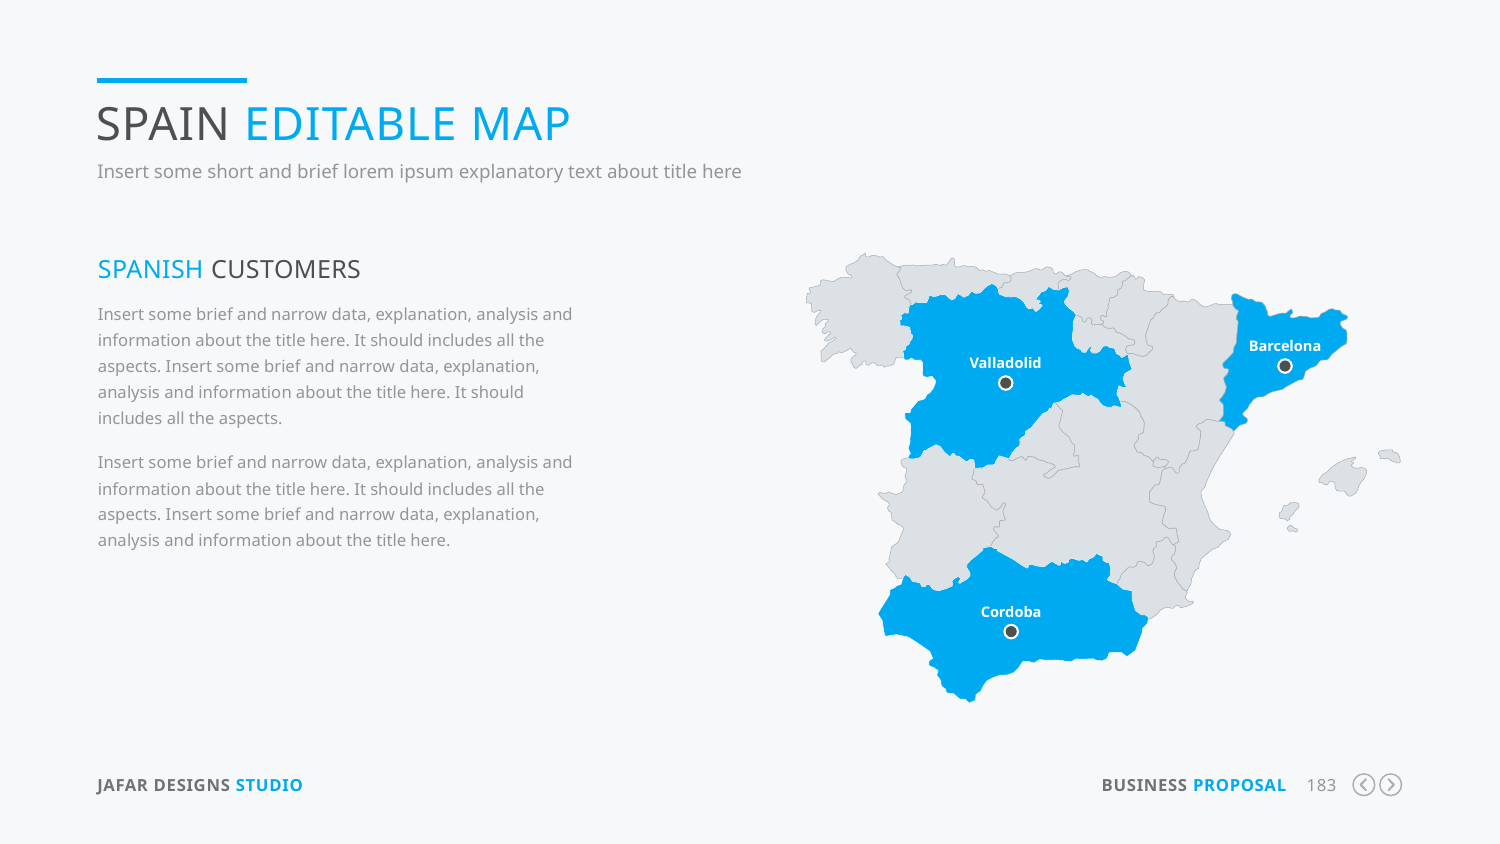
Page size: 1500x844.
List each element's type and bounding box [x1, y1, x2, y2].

text_box [97, 253, 580, 527]
list [95, 94, 1403, 181]
text_box [806, 253, 1401, 704]
